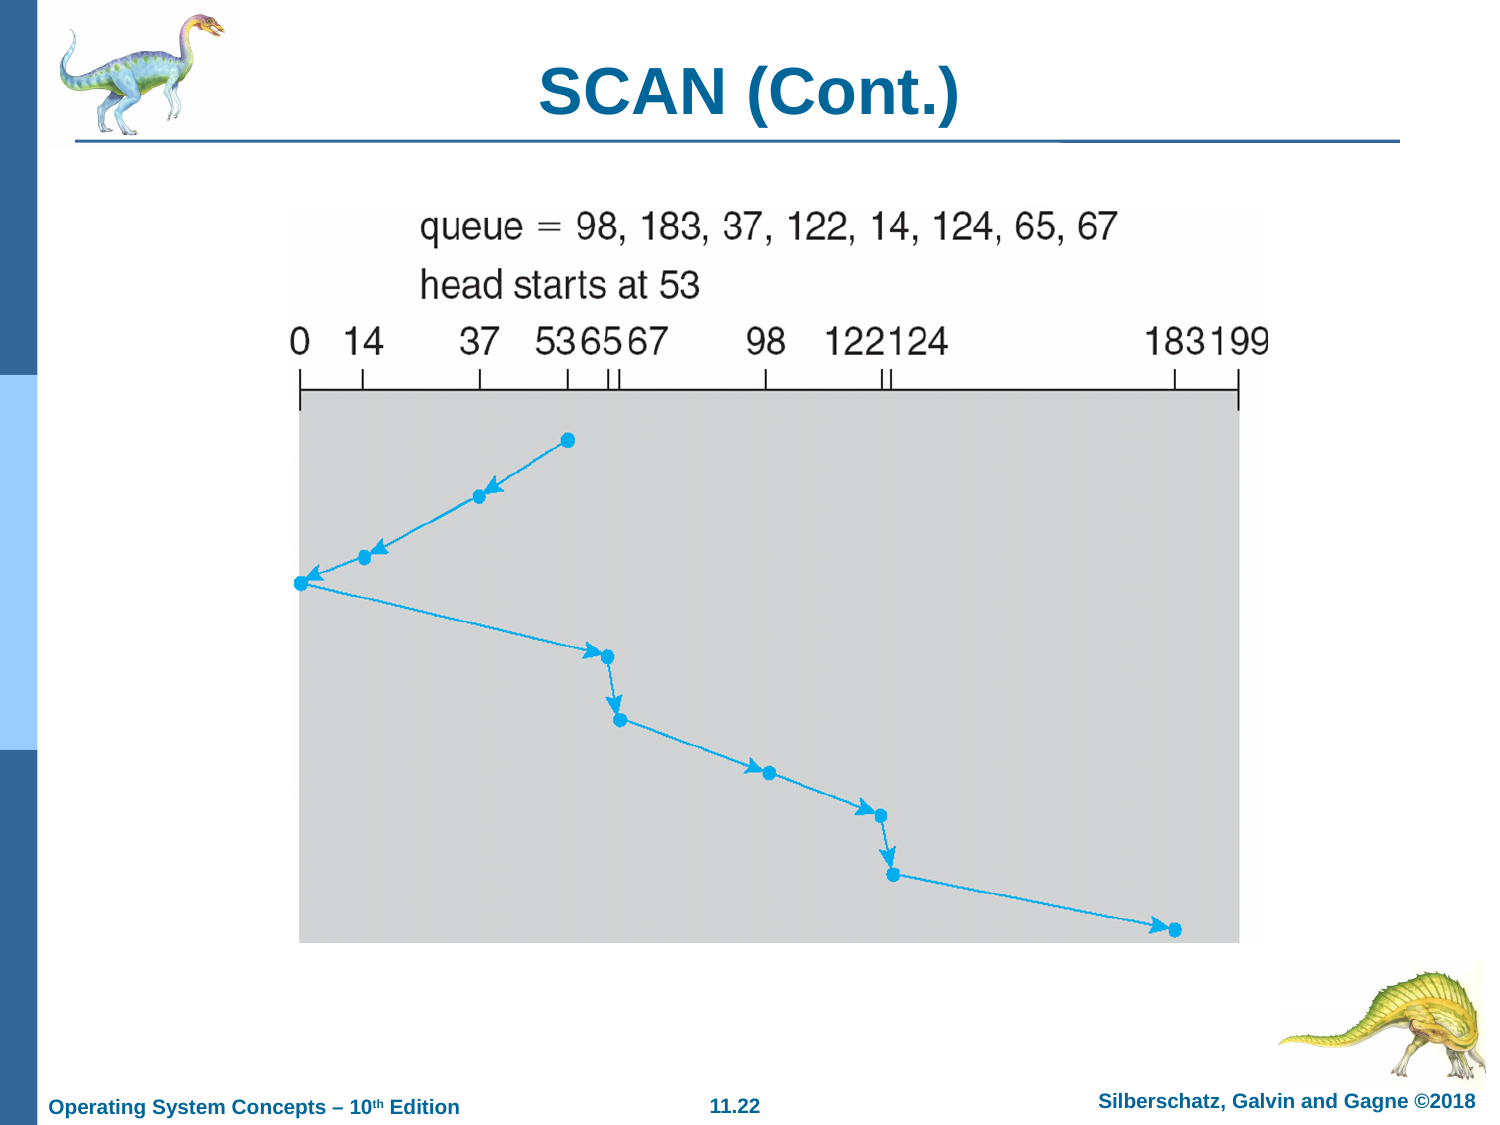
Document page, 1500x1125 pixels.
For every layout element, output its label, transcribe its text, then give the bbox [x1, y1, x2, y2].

picture [1275, 959, 1486, 1090]
picture [286, 202, 1268, 944]
title SCAN (Cont.) [75, 41, 1425, 136]
picture [46, 0, 243, 149]
